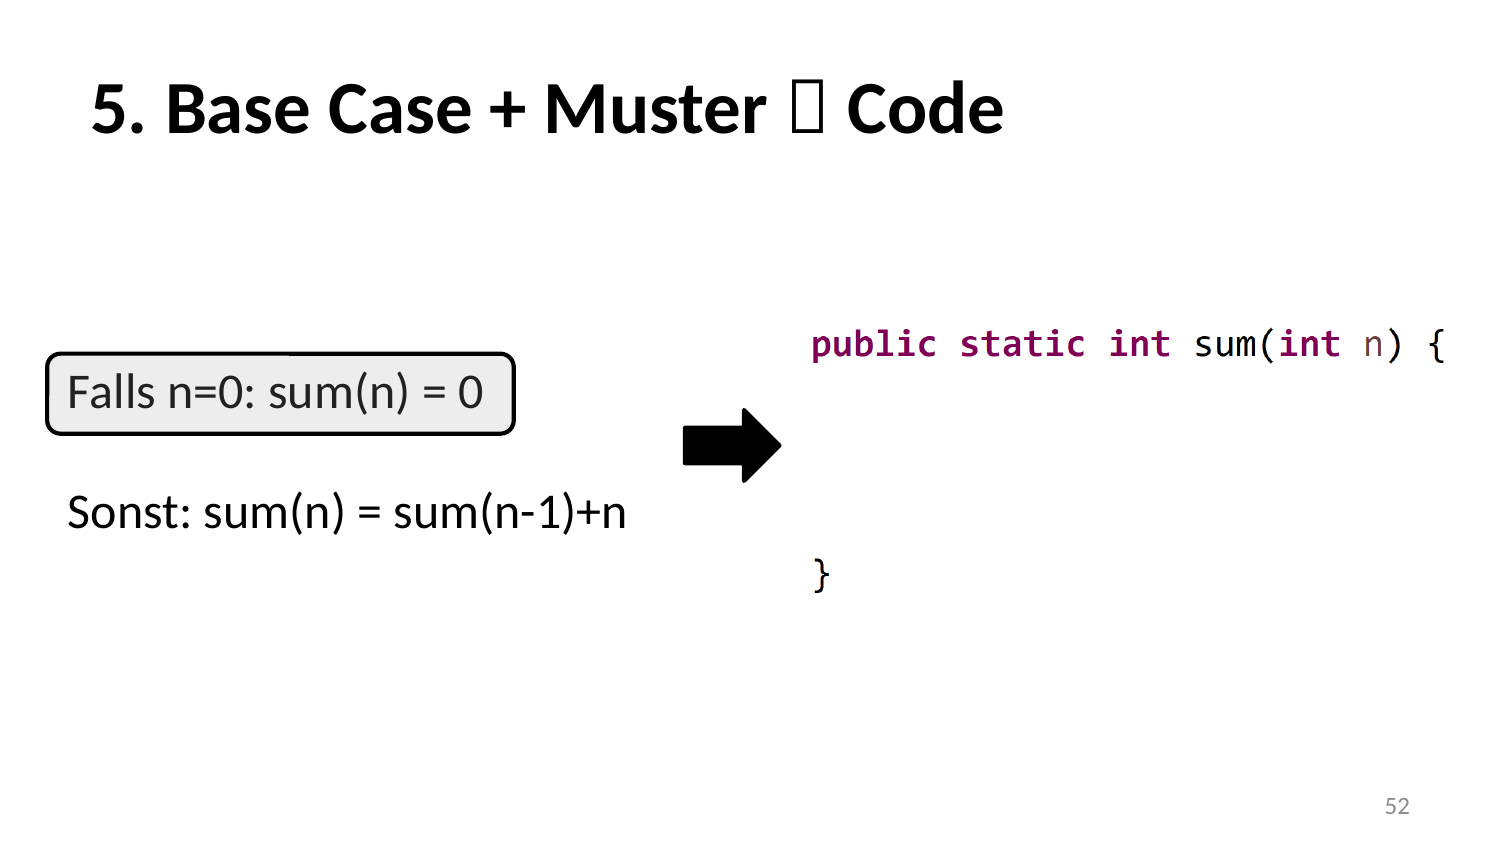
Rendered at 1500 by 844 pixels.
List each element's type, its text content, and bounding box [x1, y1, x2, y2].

text_box Falls n=0: sum(n) = 0 Sonst: sum(n) = sum(n-1)+n [53, 350, 680, 546]
picture [785, 317, 1486, 614]
slide_number 52 [1074, 782, 1425, 827]
text_box [45, 351, 516, 436]
title 5. Base Case + Muster  Code [75, 33, 1425, 175]
text_box [682, 408, 780, 483]
